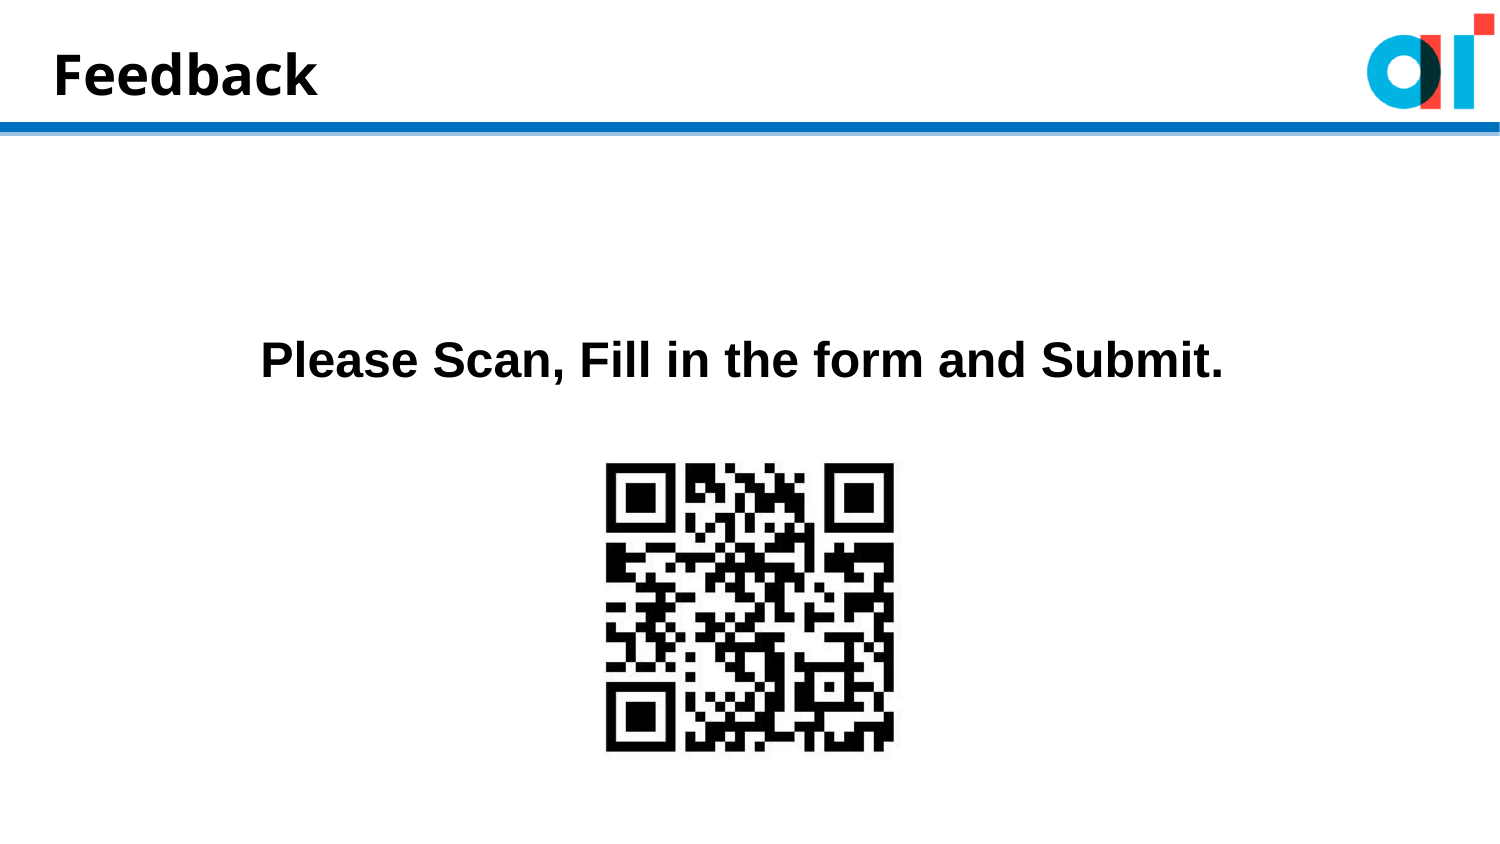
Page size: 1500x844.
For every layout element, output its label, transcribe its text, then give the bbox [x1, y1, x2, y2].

text_box Please Scan, Fill in the form and Submit. [0, 312, 1500, 422]
title Feedback [41, 21, 1439, 125]
picture [1355, 0, 1500, 121]
picture [563, 421, 937, 794]
